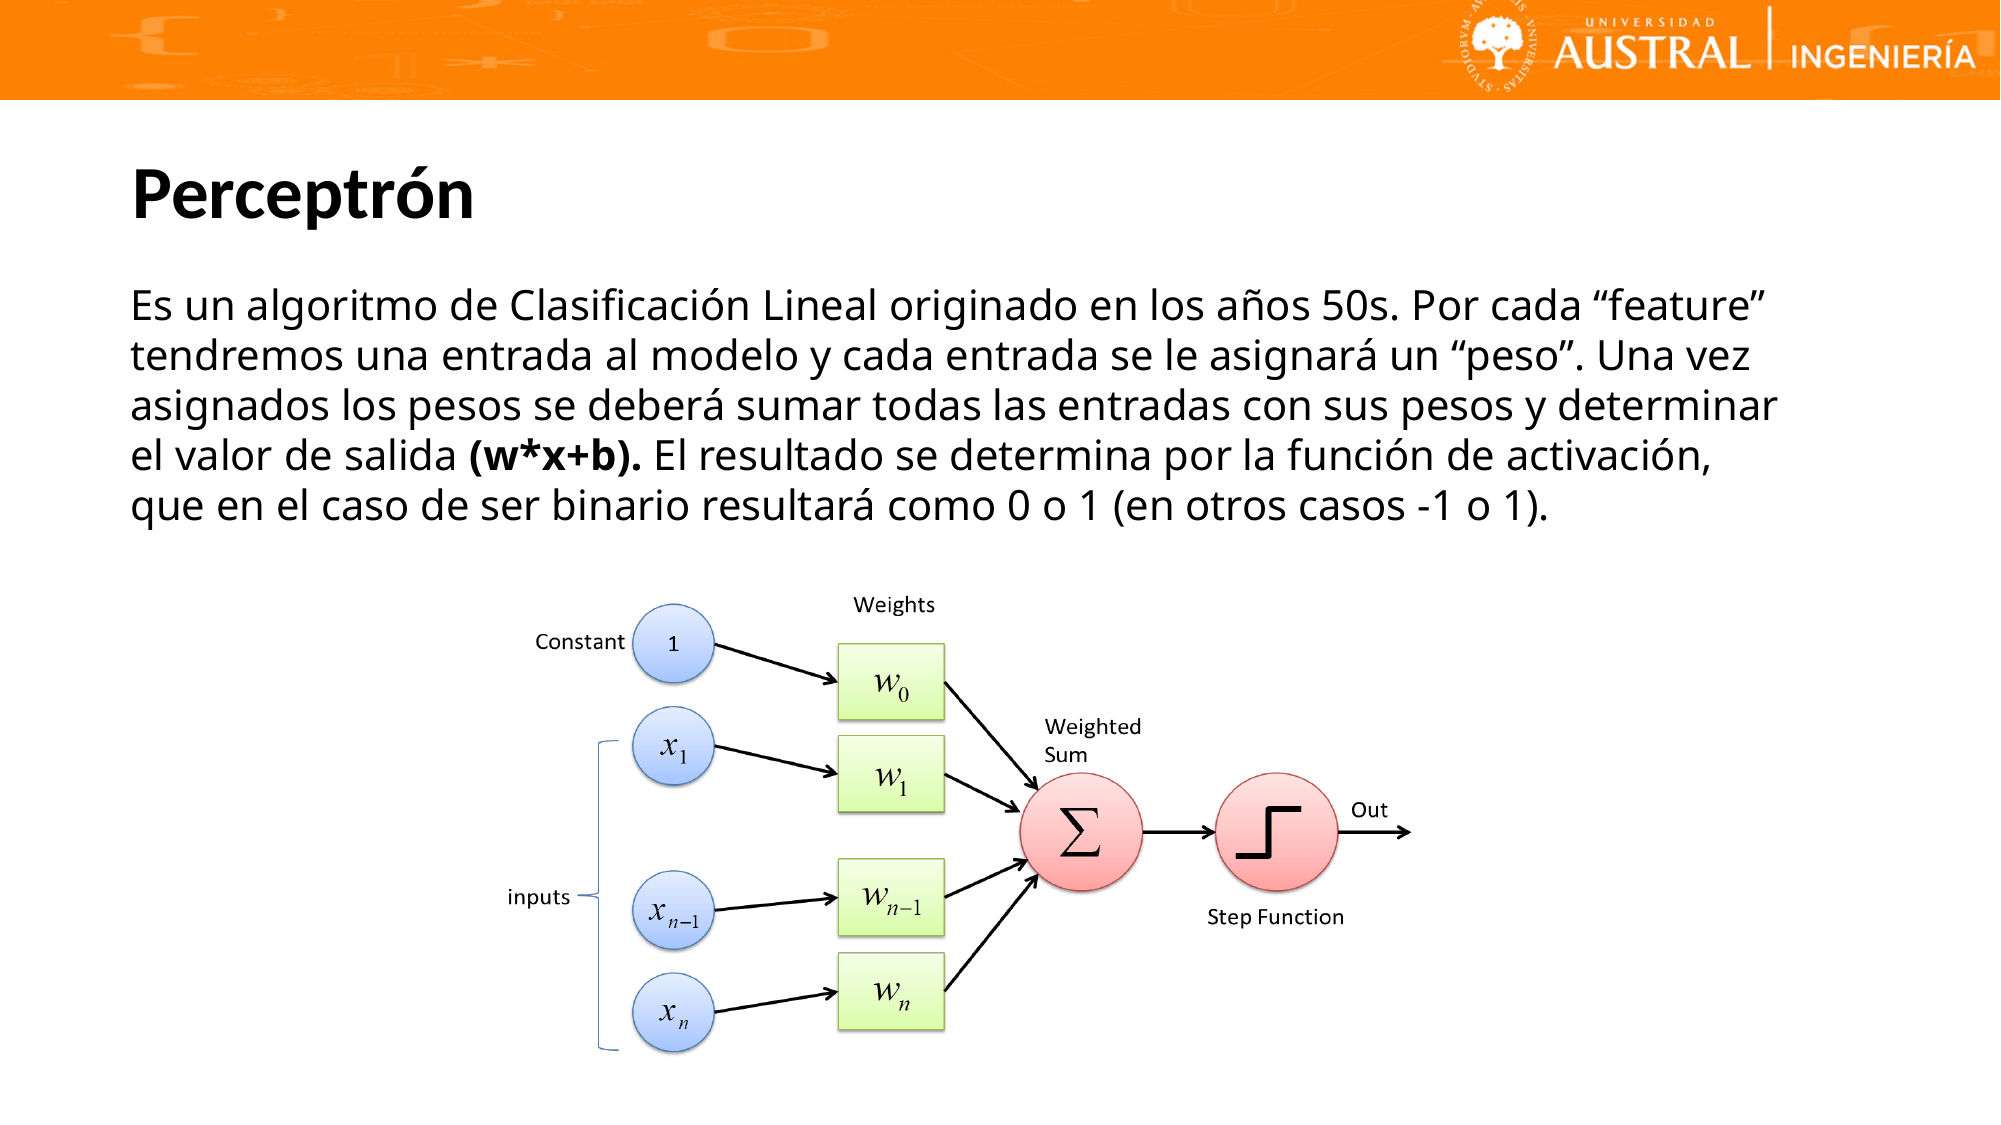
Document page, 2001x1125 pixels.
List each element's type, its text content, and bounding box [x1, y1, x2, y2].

text_box Es un algoritmo de Clasificación Lineal originado en los años 50s. Por cada “feature” tendremos una entrada al modelo y cada entrada se le asignará un “peso”. Una vez asignados los pesos se deberá sumar todas las entradas con sus pesos y determinar el valor de salida (w*x+b). El resultado se determina por la función de activación, que en el caso de ser binario resultará como 0 o 1 (en otros casos -1 o 1). [115, 263, 1813, 597]
picture [492, 582, 1426, 1058]
text_box Perceptrón [117, 136, 491, 242]
picture [0, 0, 2000, 101]
